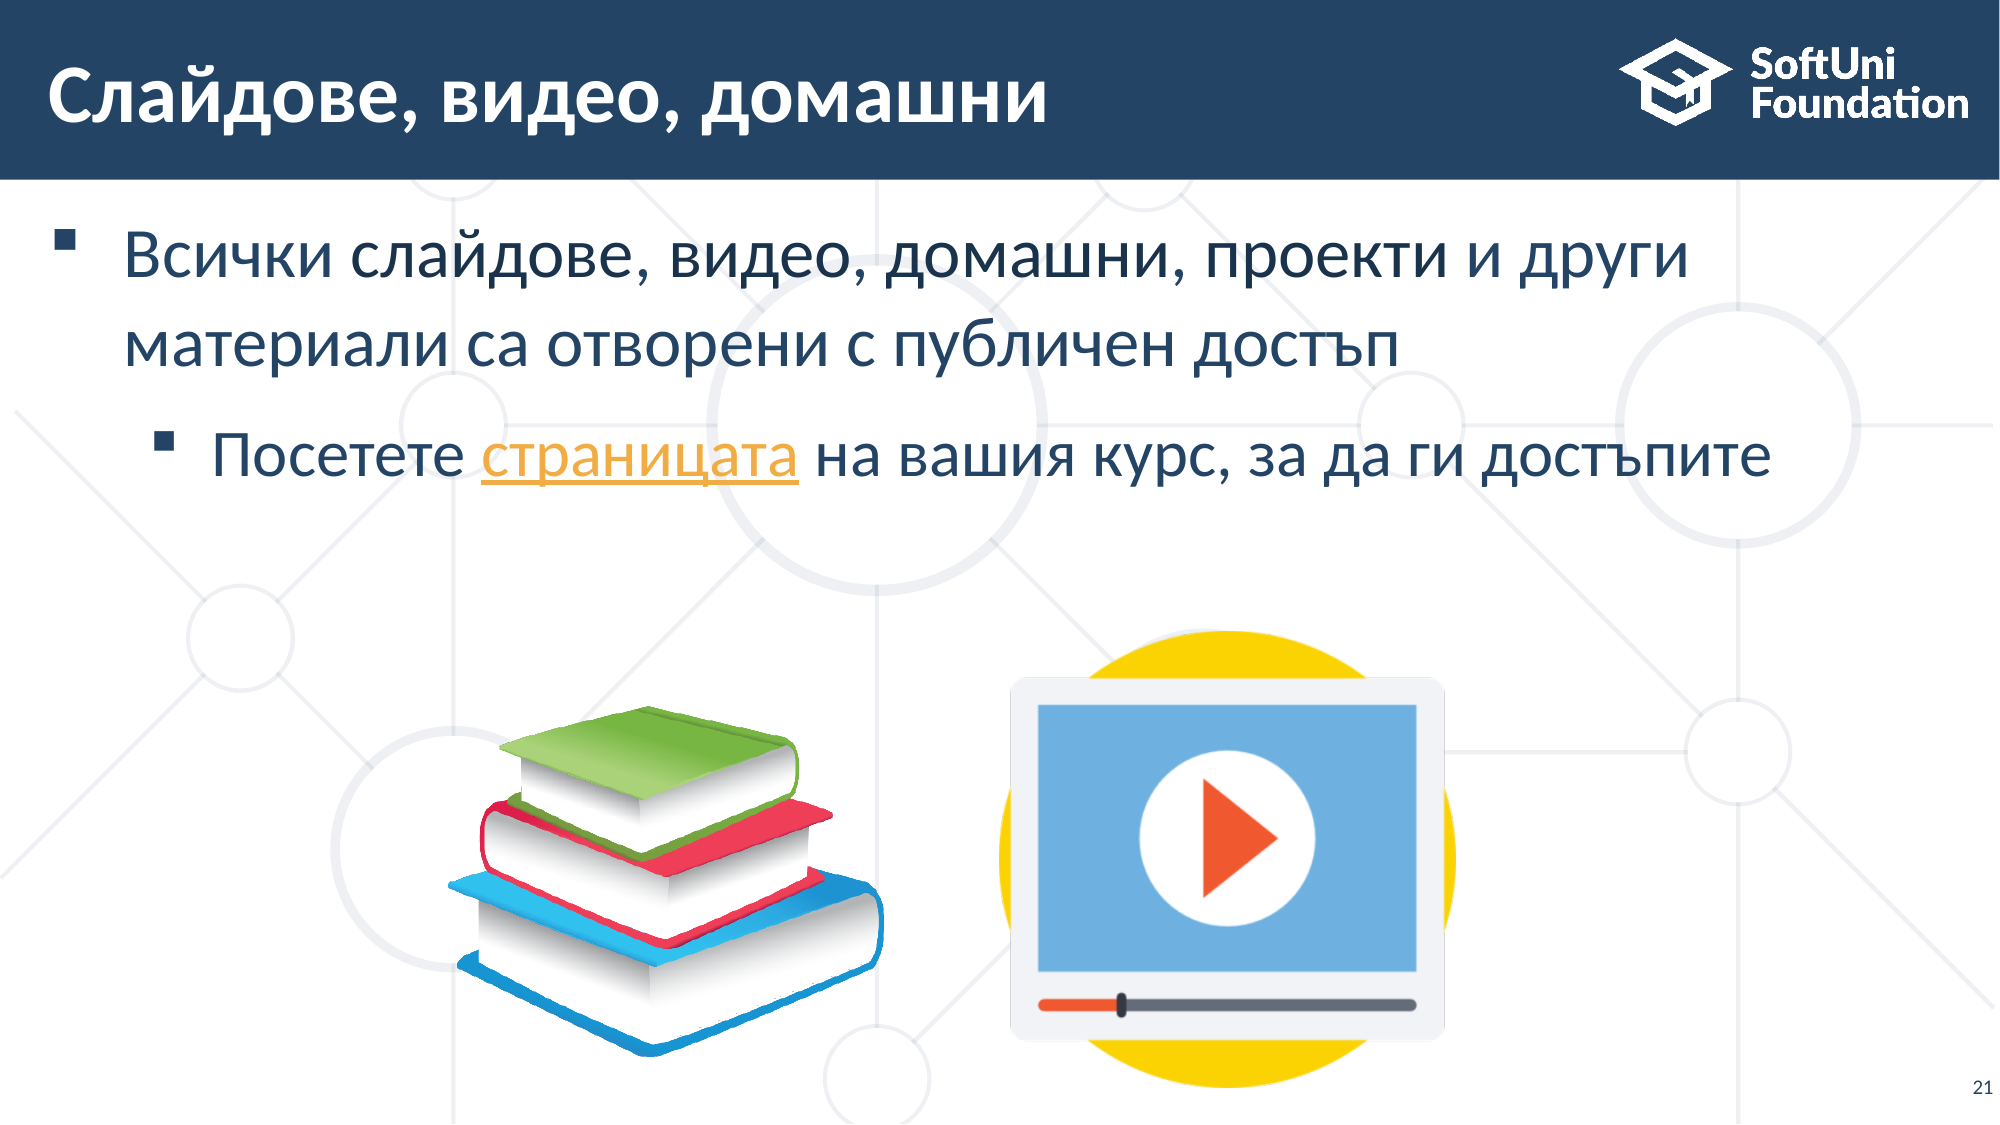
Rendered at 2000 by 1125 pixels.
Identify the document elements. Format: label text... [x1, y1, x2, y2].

title Слайдове, видео, домашни [31, 16, 1591, 162]
picture [448, 705, 884, 1057]
picture [1618, 38, 1968, 126]
list Всички слайдове, видео, домашни, проекти и други материали са отворени с публичен достъп Посетете страницата на вашия курс, за да ги достъпите [31, 196, 1970, 1050]
picture [999, 630, 1457, 1088]
slide_number 21 [1929, 1070, 2000, 1103]
